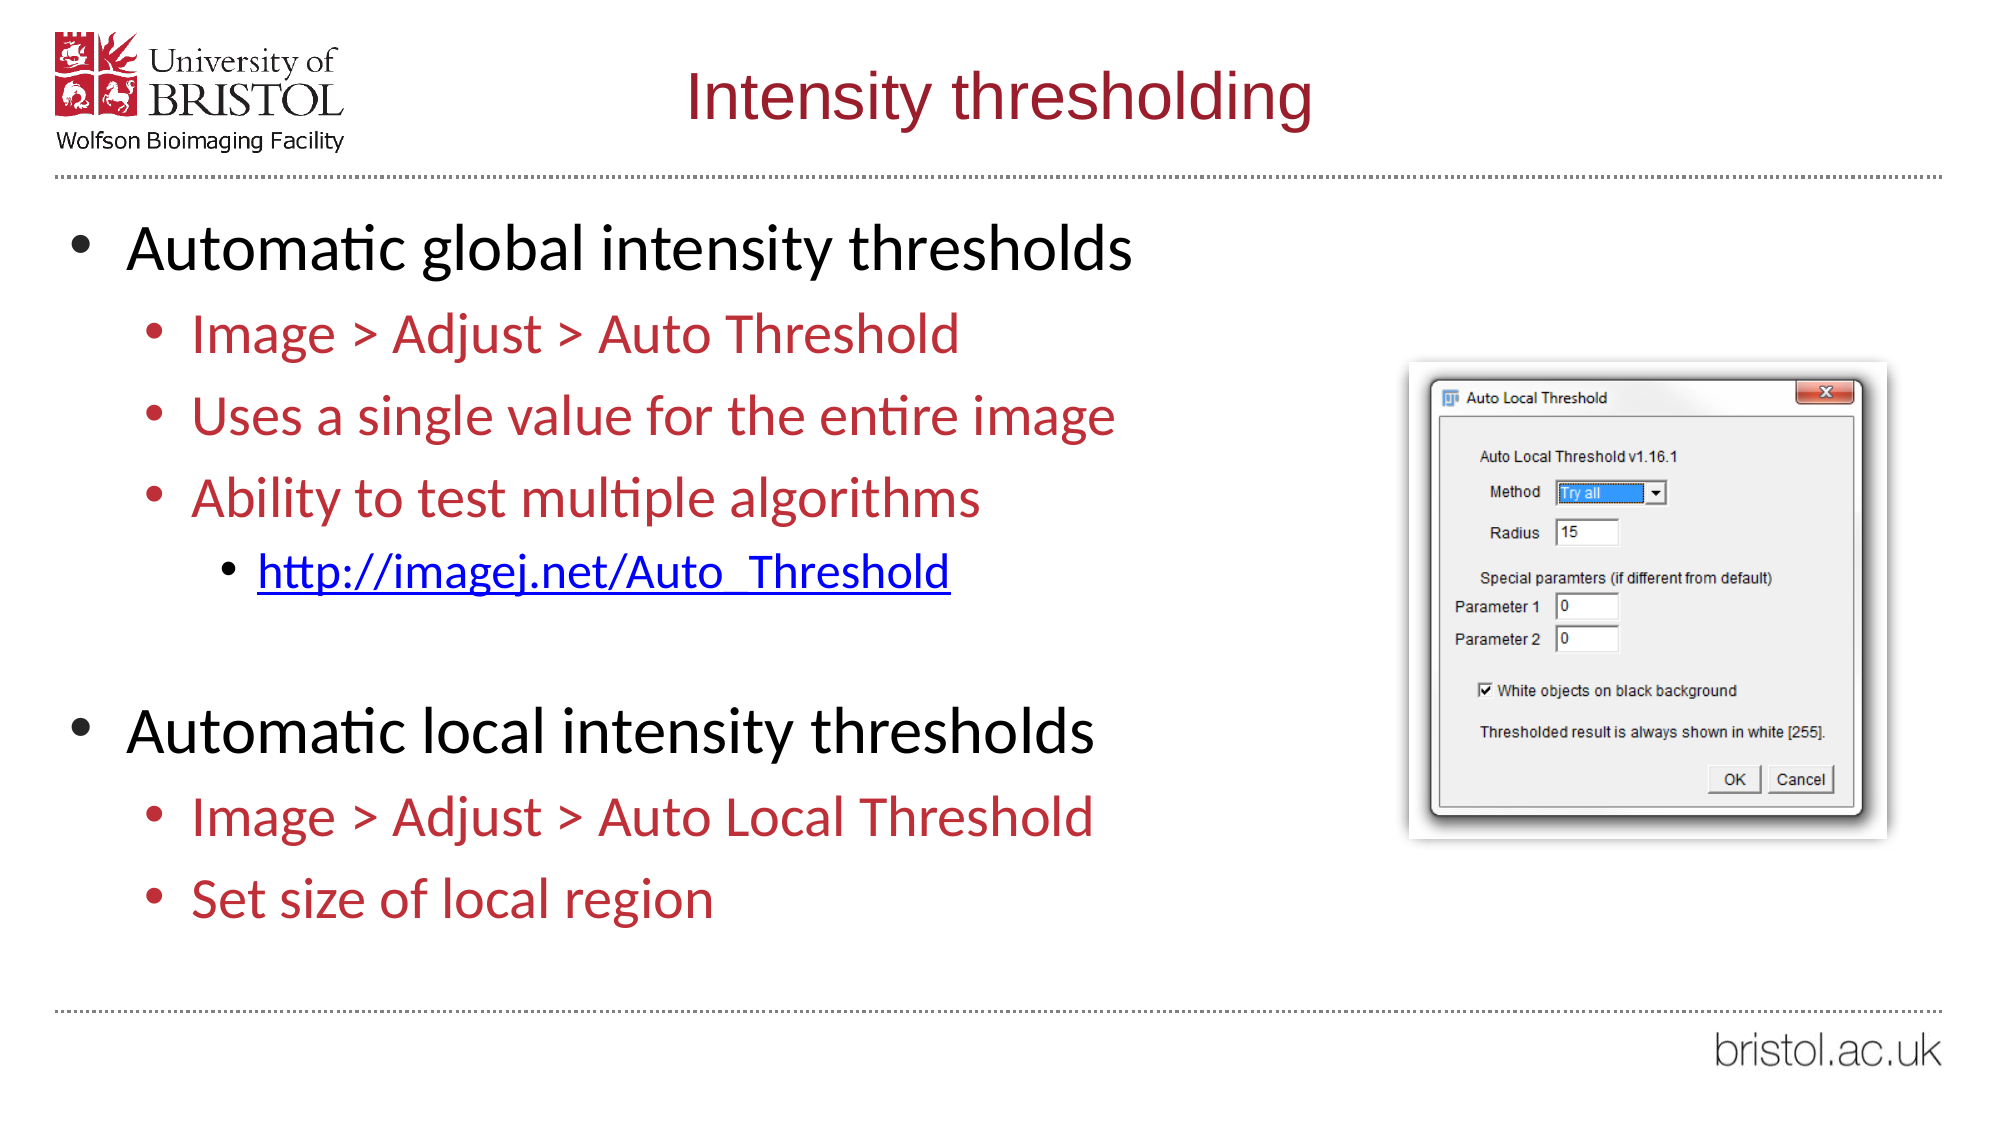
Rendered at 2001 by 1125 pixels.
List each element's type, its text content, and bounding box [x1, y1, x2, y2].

picture [1700, 1023, 1945, 1080]
title Intensity thresholding [396, 41, 1604, 140]
picture [1394, 351, 1902, 850]
list Automatic global intensity thresholds Image > Adjust > Auto Threshold Uses a single value for the entire image Ability to test multiple algorithms http://imagej.net/Auto_Threshold Automatic local intensity thresholds Image > Adjust > Auto Local Threshold Set size of local region [55, 196, 1258, 1005]
picture [55, 32, 344, 153]
